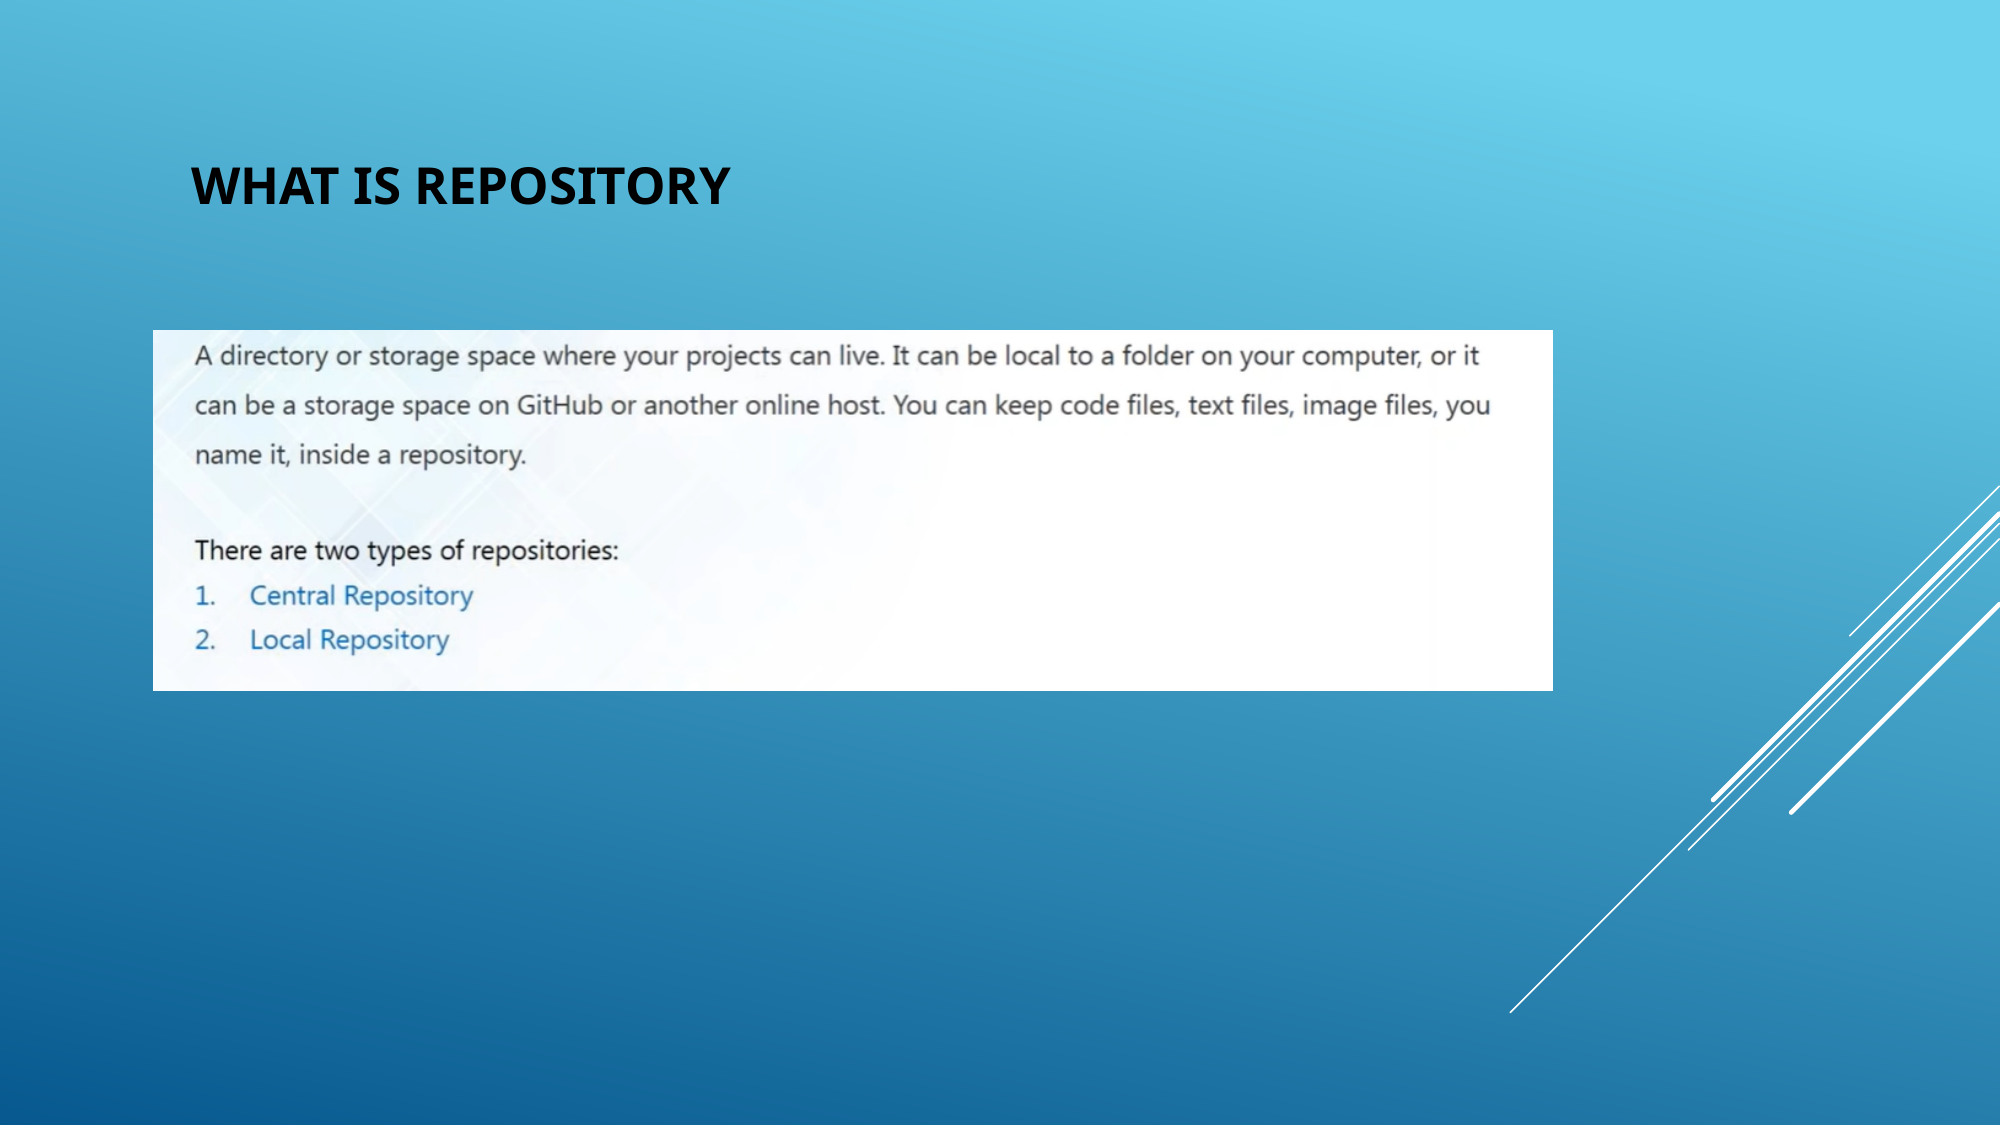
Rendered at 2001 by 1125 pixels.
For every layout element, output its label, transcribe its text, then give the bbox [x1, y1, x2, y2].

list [152, 330, 1554, 692]
title What is repository [176, 146, 1160, 223]
